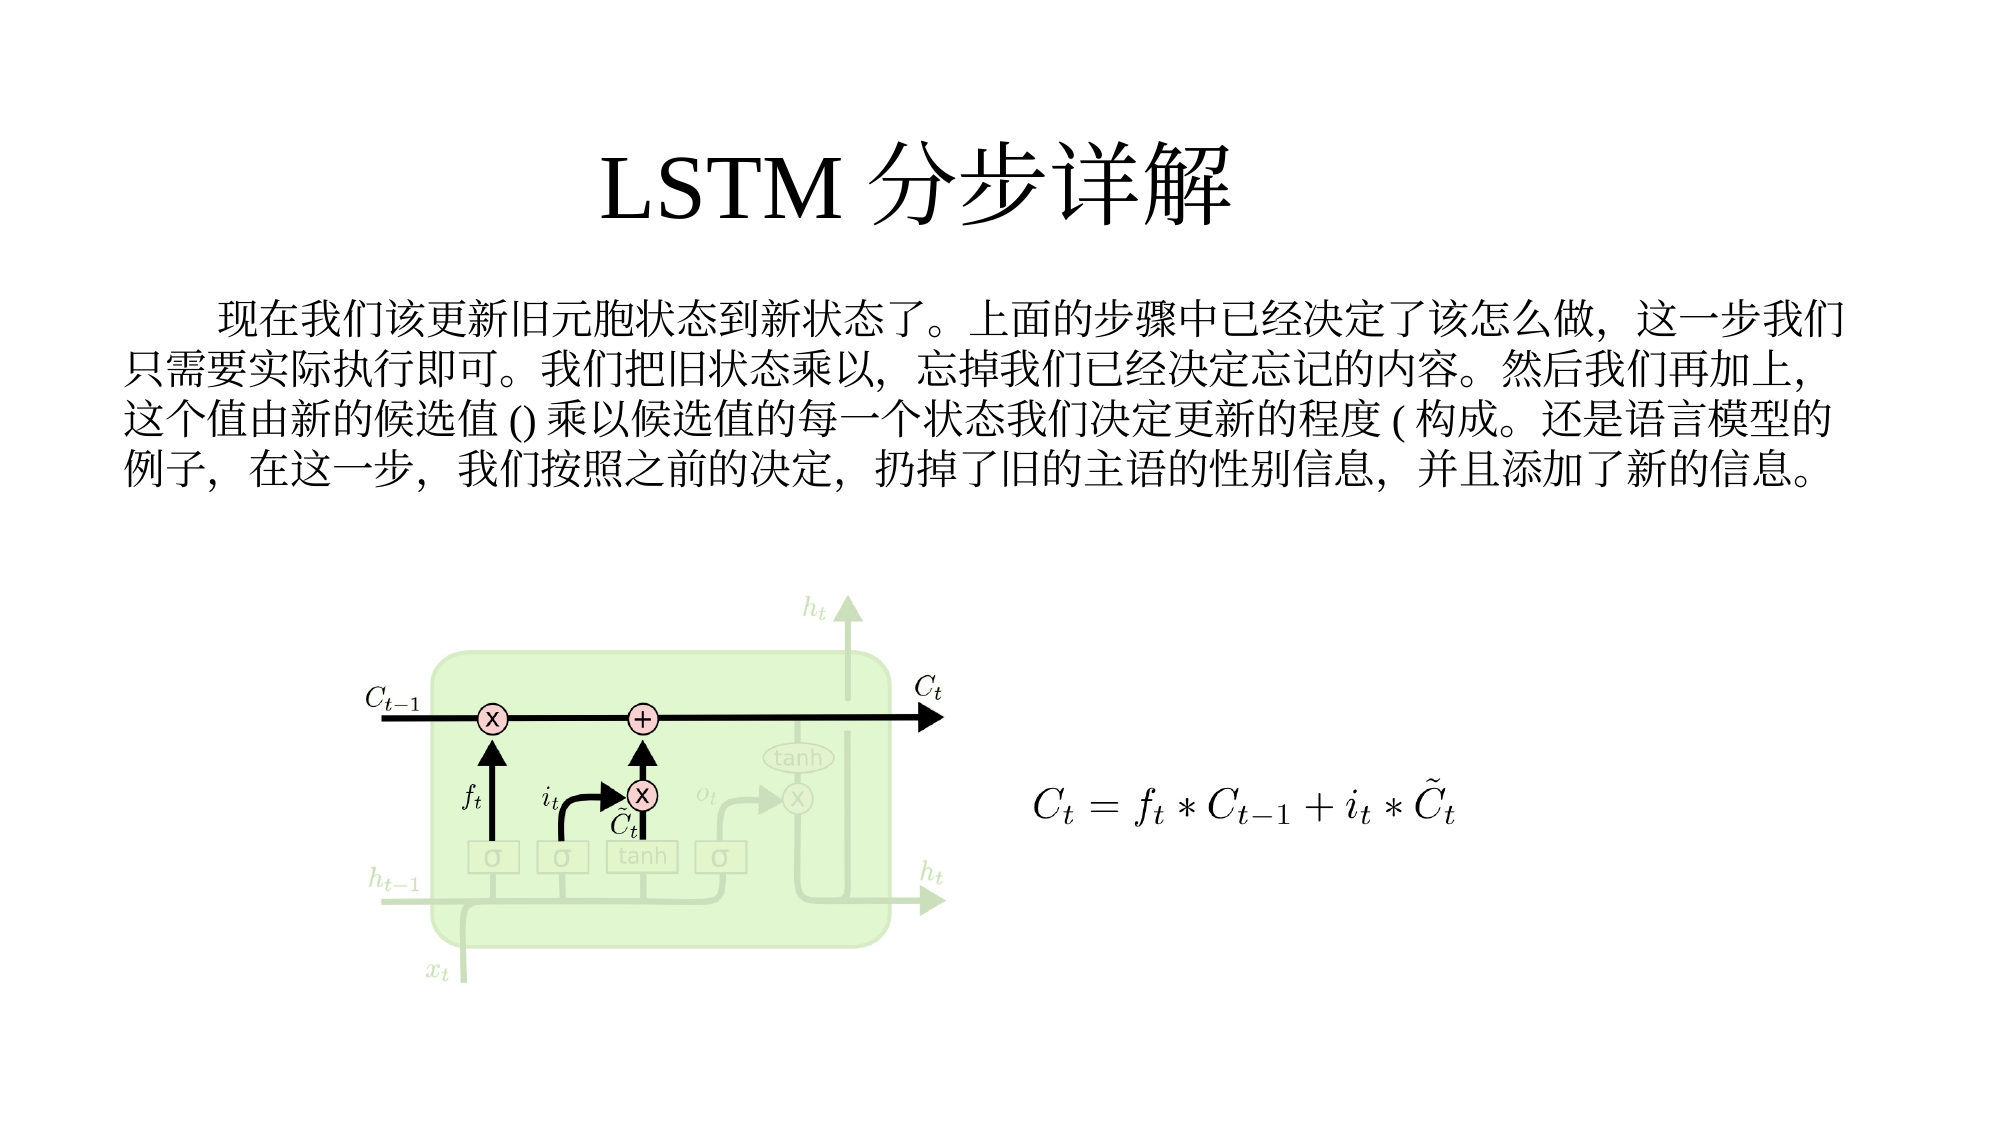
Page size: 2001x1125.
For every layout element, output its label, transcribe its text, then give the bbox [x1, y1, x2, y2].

picture [349, 584, 1622, 989]
text_box LSTM分步详解 [585, 119, 1249, 245]
